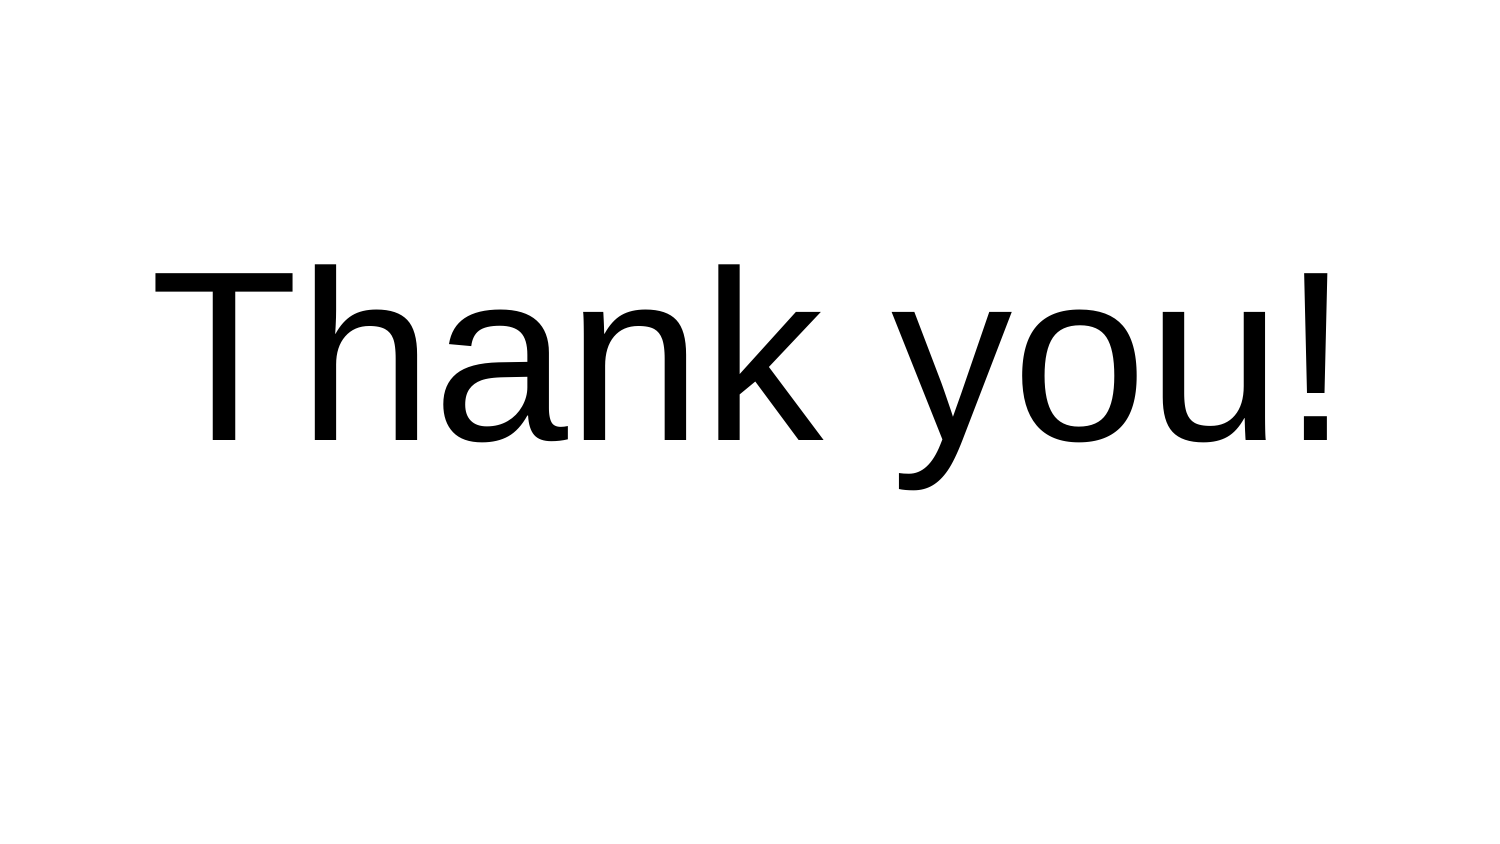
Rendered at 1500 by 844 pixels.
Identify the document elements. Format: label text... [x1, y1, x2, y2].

title Thank you! [51, 181, 1449, 504]
